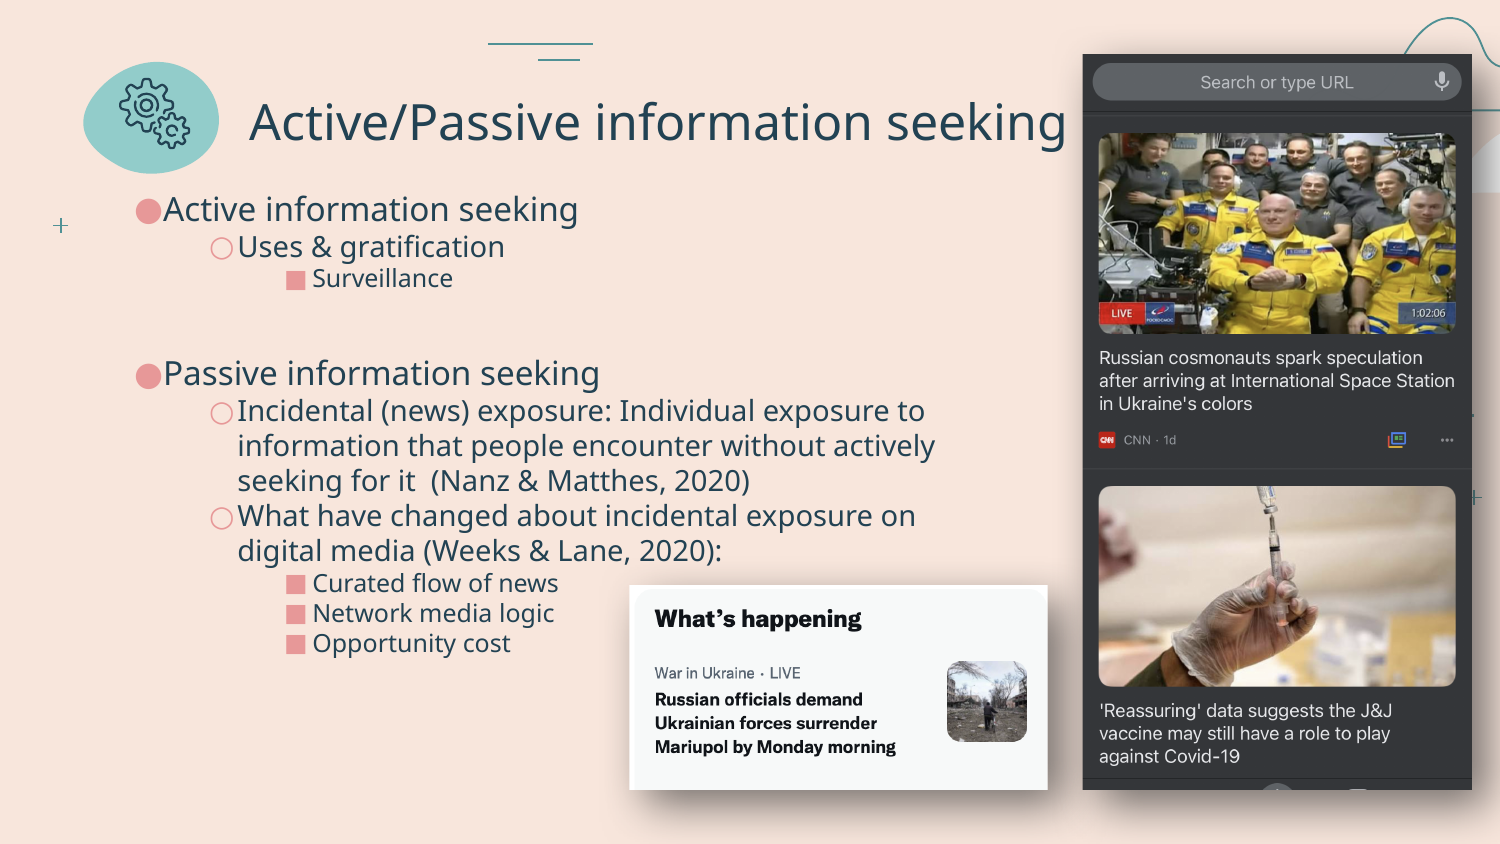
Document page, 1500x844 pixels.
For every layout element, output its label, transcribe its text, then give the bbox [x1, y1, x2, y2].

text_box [82, 61, 227, 175]
list Active information seeking Uses & gratification Surveillance Passive information seeking Incidental (news) exposure: Individual exposure to information that people encounter without actively seeking for it (Nanz & Matthes, 2020) What have changed about incidental exposure on digital media (Weeks & Lane, 2020): Curated flow of news Network media logic Opportunity cost [119, 173, 992, 820]
picture [1082, 54, 1473, 790]
picture [629, 585, 1048, 790]
title Active/Passive information seeking [234, 86, 1066, 150]
